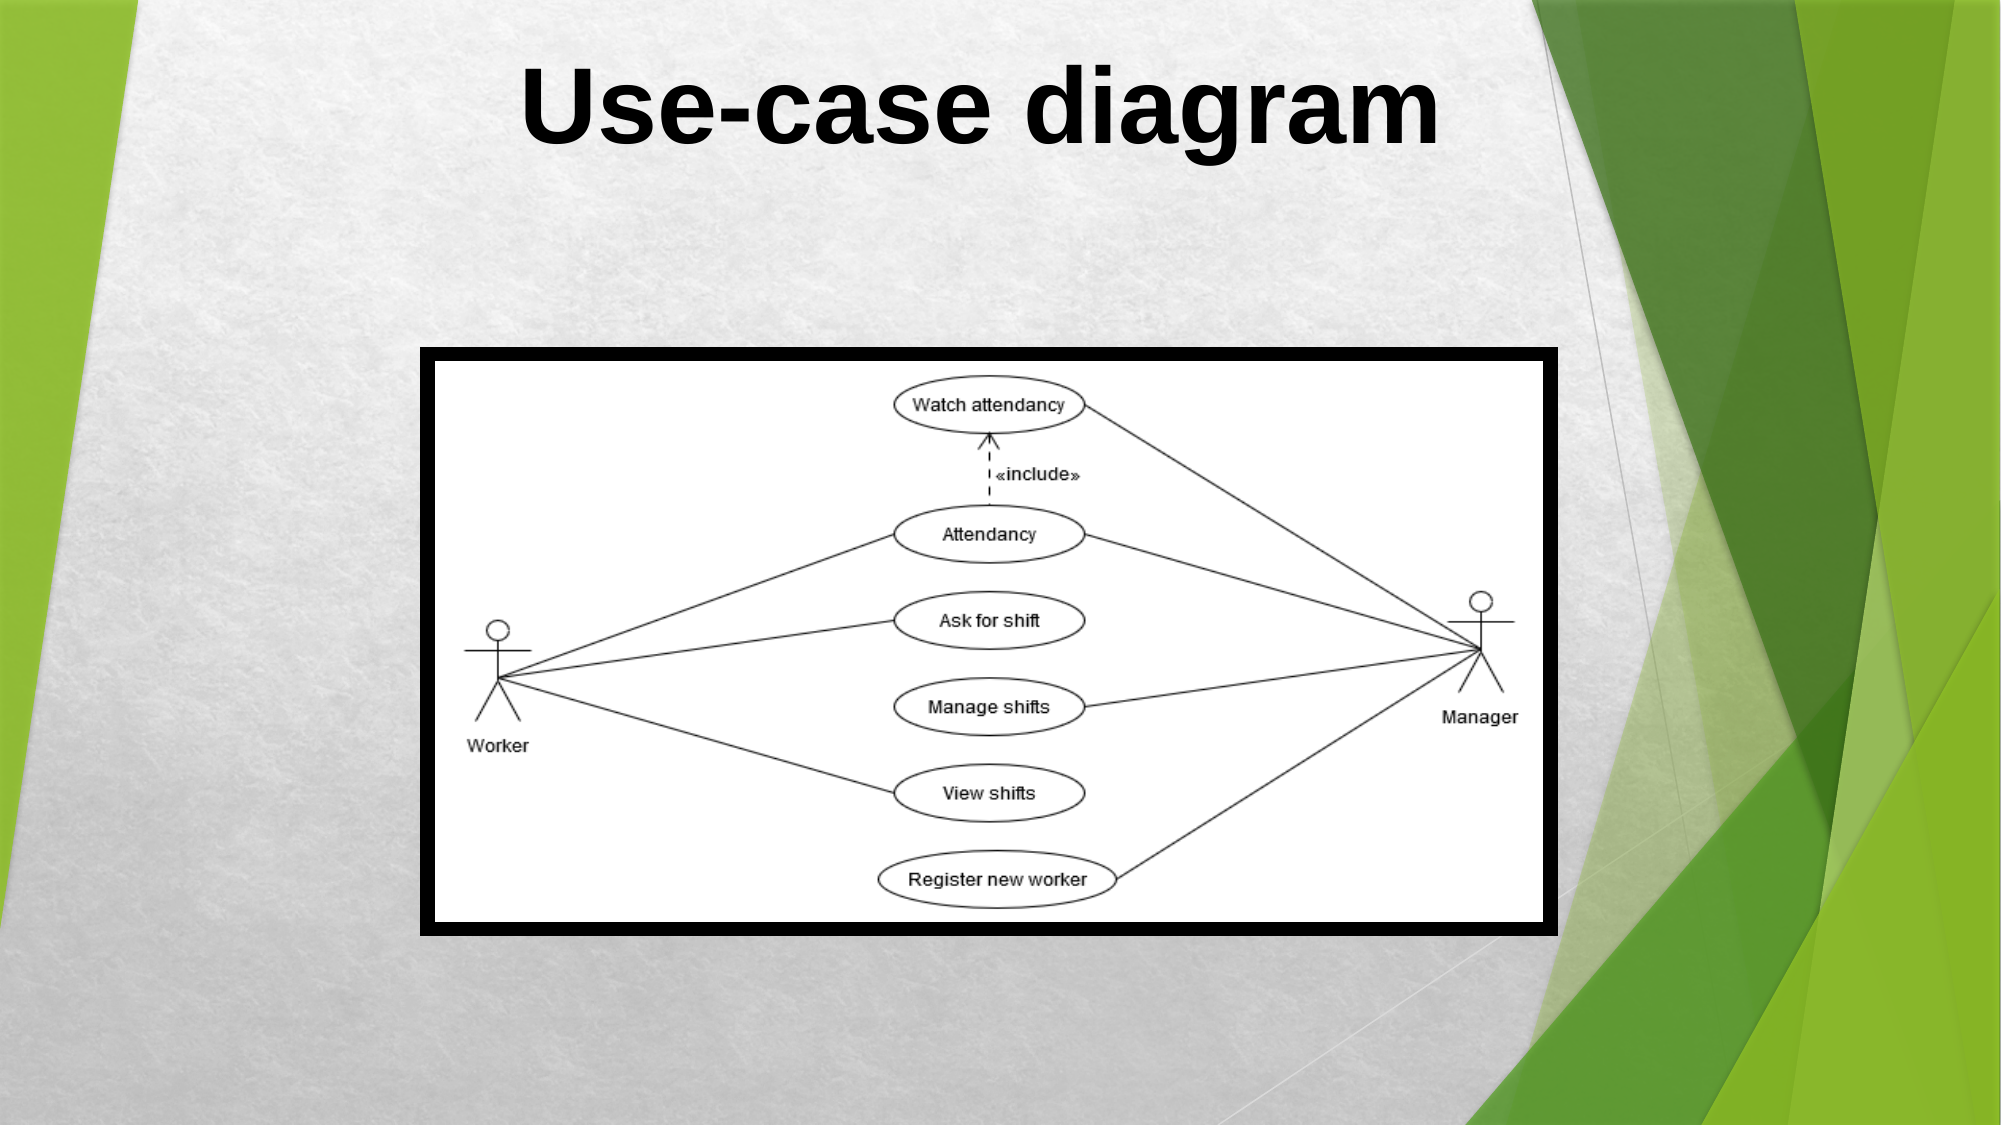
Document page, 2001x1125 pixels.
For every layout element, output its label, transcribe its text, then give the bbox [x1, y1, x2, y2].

title Use-case diagram [419, 26, 1544, 303]
picture [433, 360, 1544, 923]
